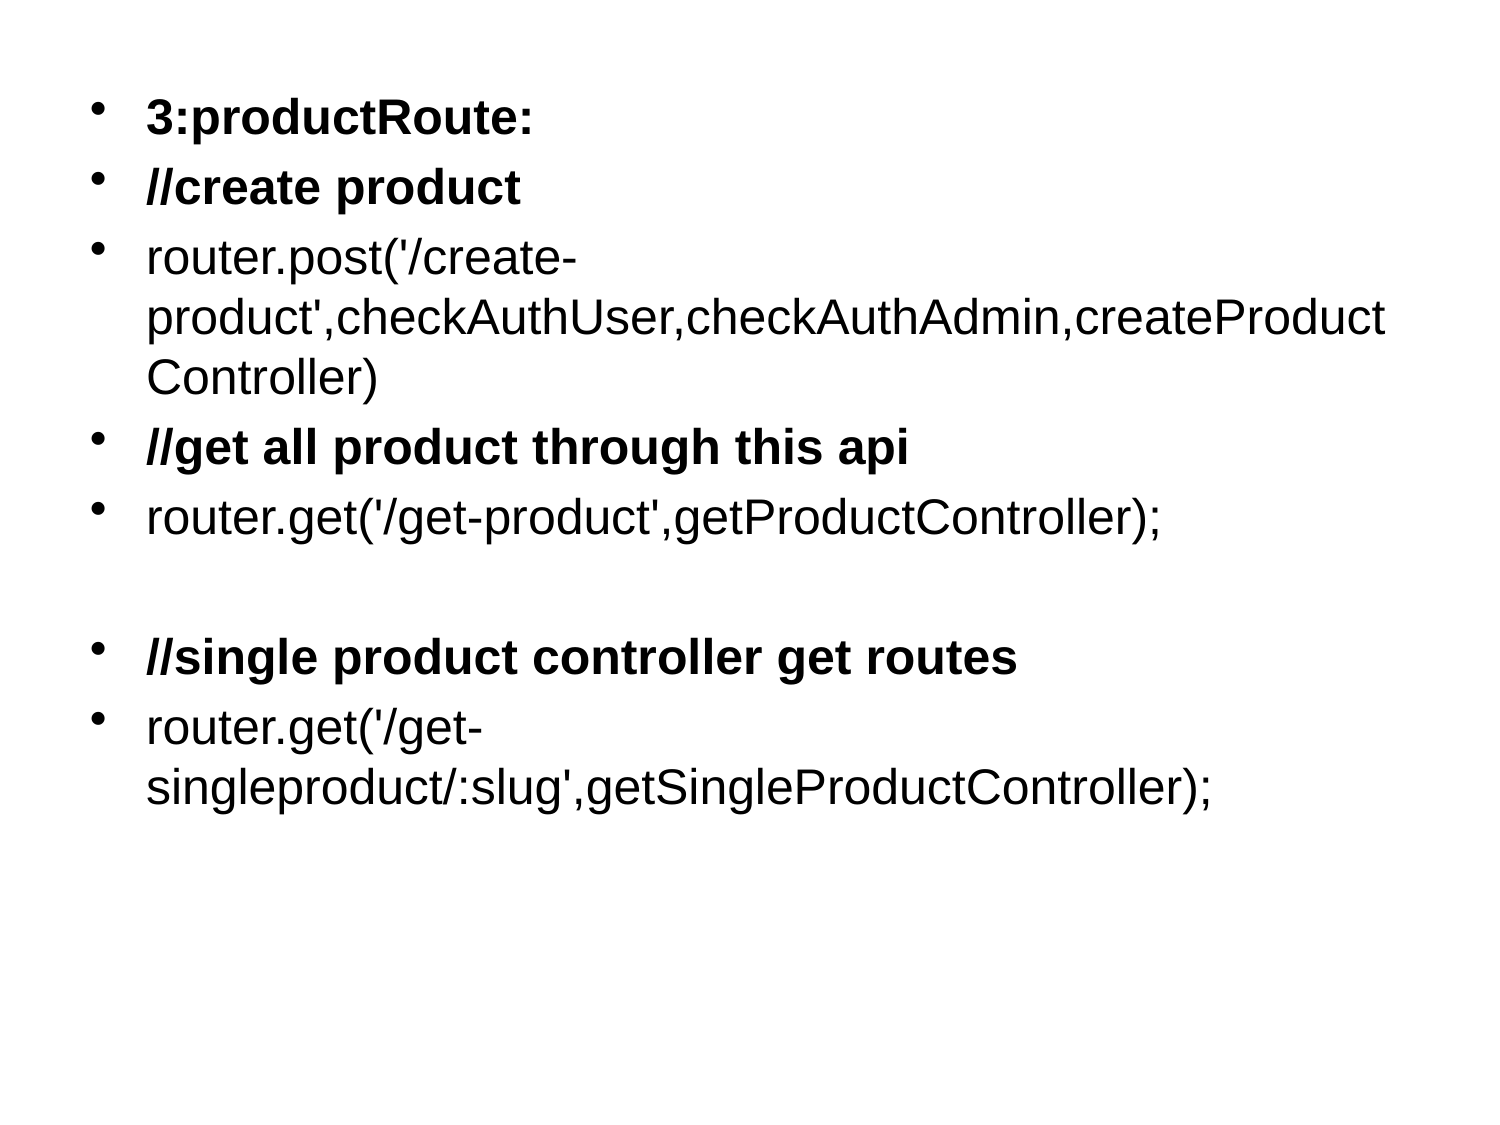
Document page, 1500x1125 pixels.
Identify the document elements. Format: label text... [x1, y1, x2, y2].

list 3:productRoute: //create product router.post('/create-product',checkAuthUser,checkAuthAdmin,createProductController) //get all product through this api router.get('/get-product',getProductController); //single product controller get routes router.get('/get-singleproduct/:slug',getSingleProductController); [74, 76, 1426, 1006]
